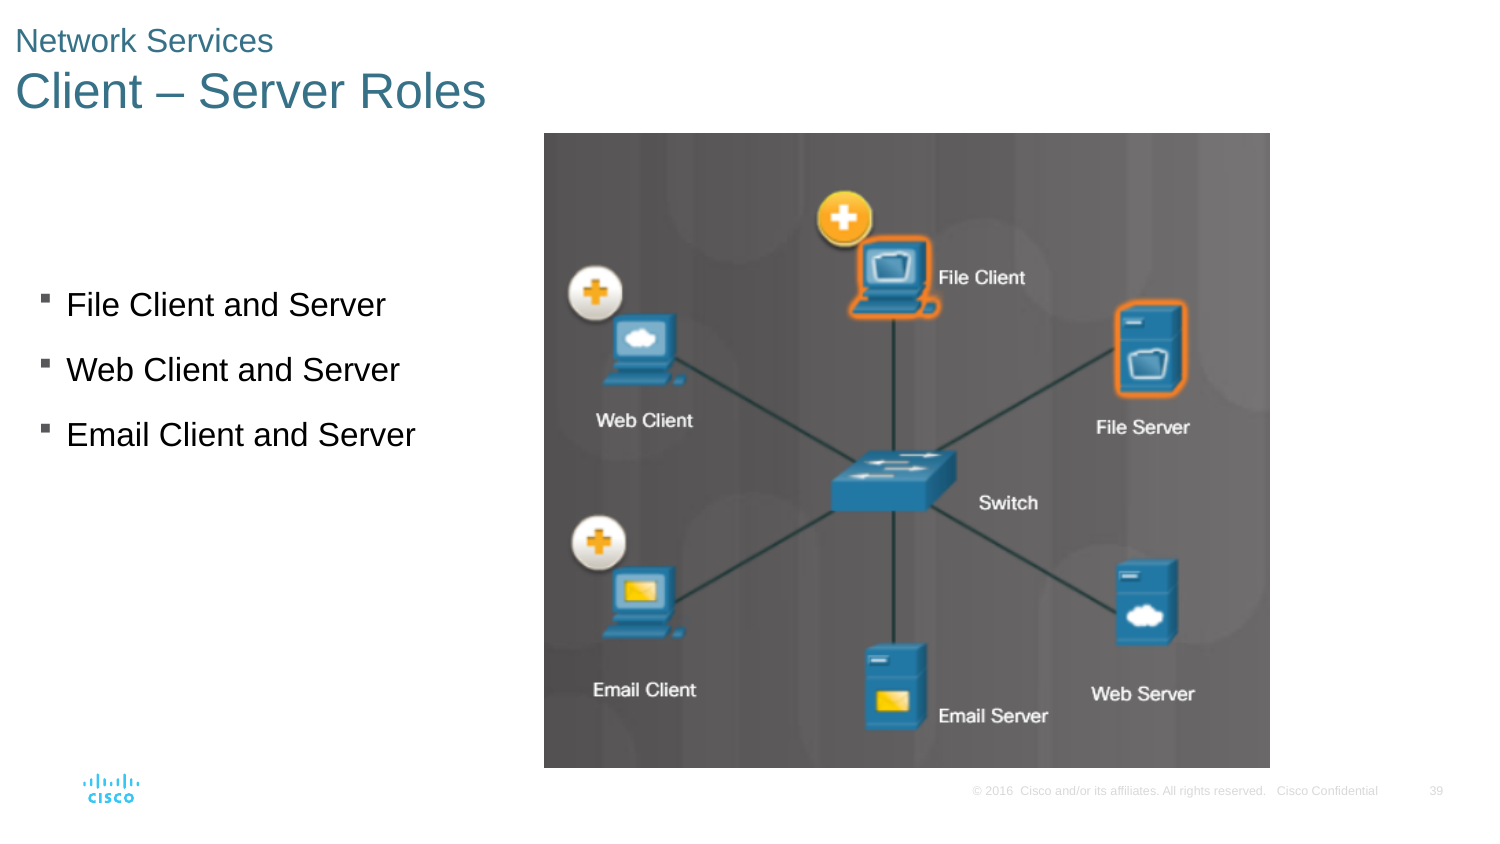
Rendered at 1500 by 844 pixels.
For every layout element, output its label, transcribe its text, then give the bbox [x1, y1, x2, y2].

picture [543, 132, 1270, 768]
list File Client and Server Web Client and Server Email Client and Server [23, 275, 483, 749]
title Network Services Client – Server Roles [0, 6, 1500, 131]
